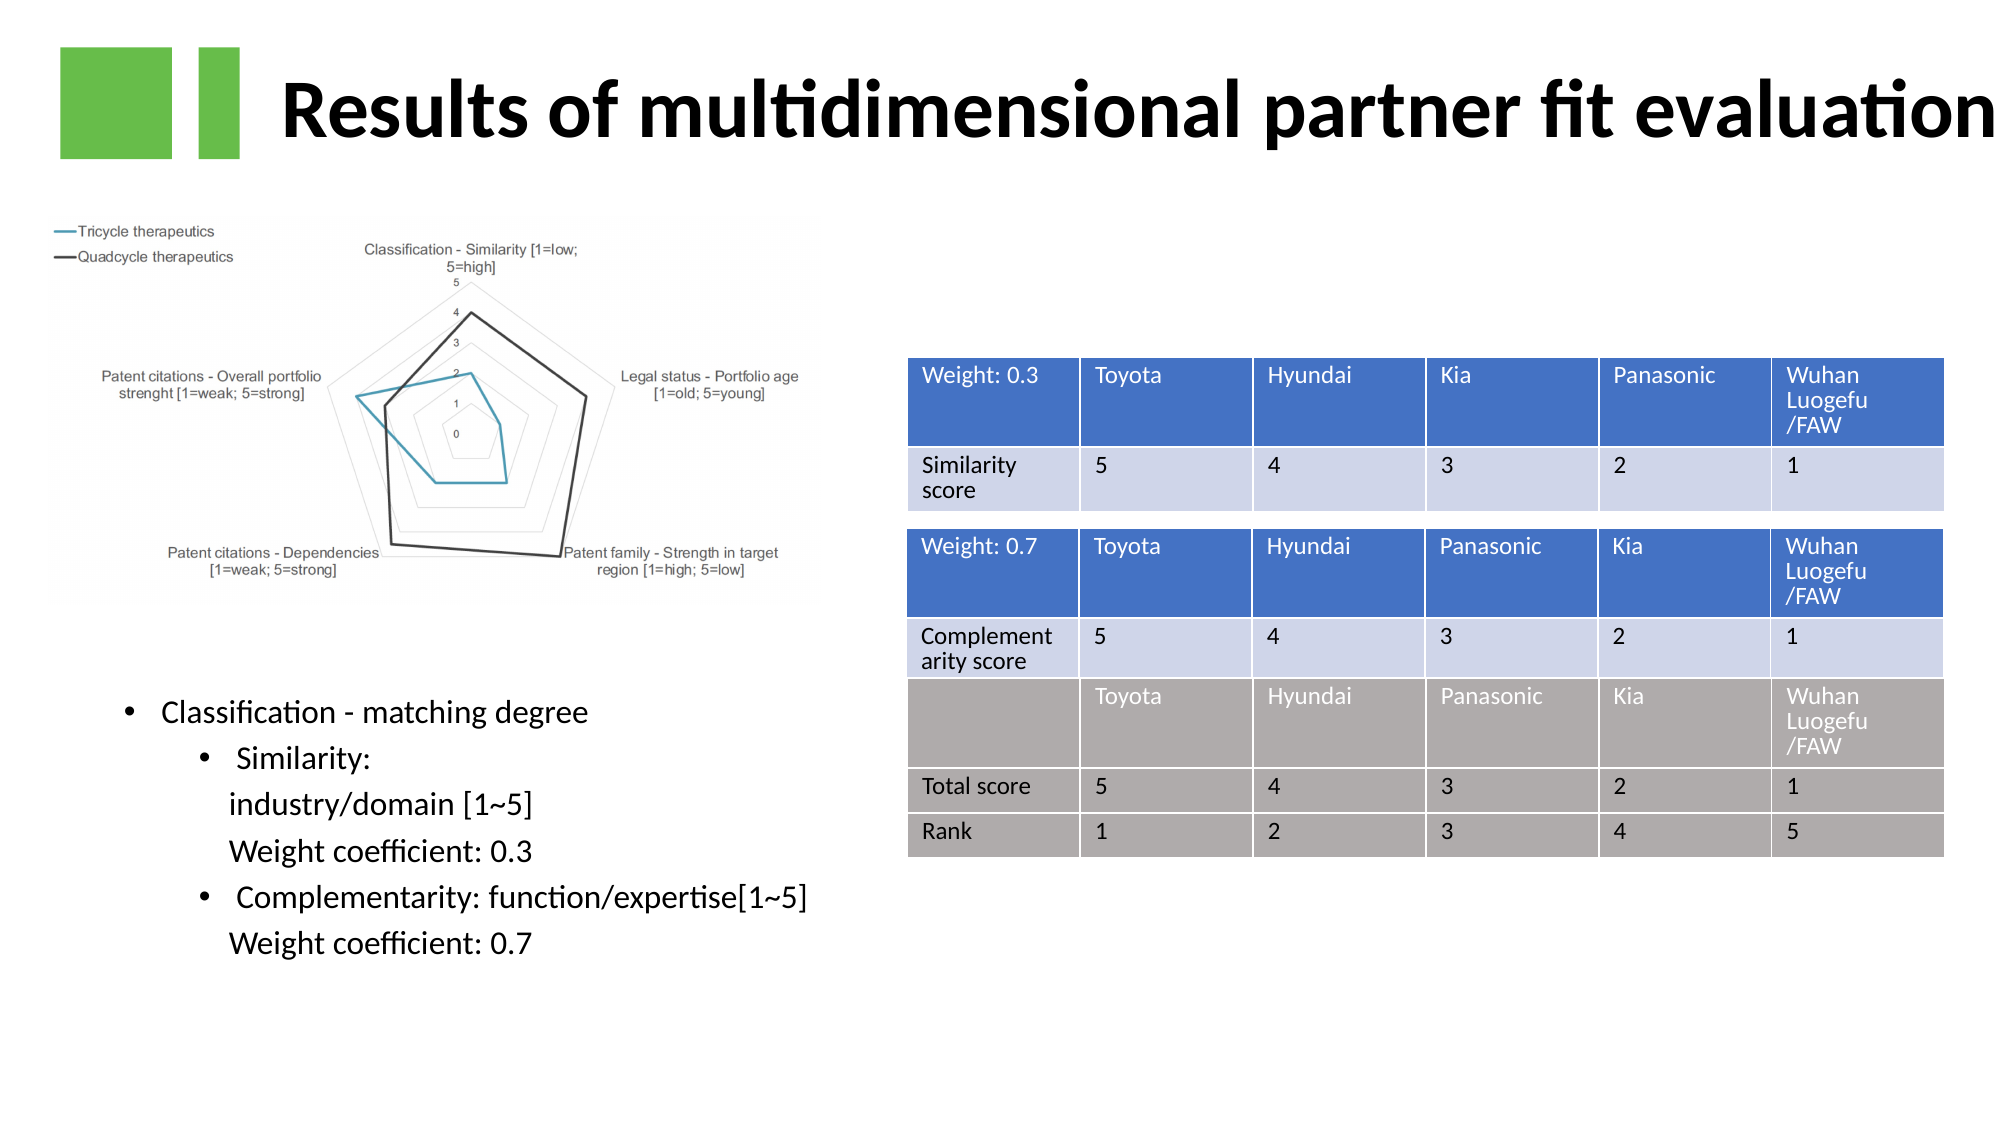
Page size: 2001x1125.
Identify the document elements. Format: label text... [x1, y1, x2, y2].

table_cell 5 [1080, 619, 1251, 677]
table_cell 4 [1254, 448, 1425, 511]
table_cell 5 [1081, 769, 1252, 812]
table_cell 4 [1254, 769, 1425, 812]
table_header Hyundai [1254, 679, 1425, 767]
table_cell 2 [1600, 448, 1771, 511]
table_header Toyota [1080, 529, 1251, 617]
table_header Toyota [1081, 679, 1252, 767]
table_header Weight: 0.7 [907, 529, 1078, 617]
table_cell 3 [1427, 814, 1598, 857]
table_cell Similarity score [908, 448, 1079, 511]
table_cell 3 [1427, 448, 1598, 511]
table_cell 1 [1771, 619, 1943, 677]
table_cell Complementarity score [907, 619, 1078, 677]
table_header Kia [1599, 529, 1770, 617]
table_header Hyundai [1253, 529, 1424, 617]
table_header Panasonic [1427, 679, 1598, 767]
table_cell 1 [1081, 814, 1252, 857]
table_cell Rank [908, 814, 1079, 857]
table_header Hyundai [1254, 358, 1425, 446]
table_header Weight: 0.3 [908, 358, 1079, 446]
table_cell 1 [1772, 769, 1944, 812]
list Classification - matching degree Similarity: industry/domain [1~5] Weight coefficient: 0.3 Complementarity: function/expertise[1~5] Weight coefficient: 0.7 [108, 687, 865, 1090]
table_cell 3 [1426, 619, 1597, 677]
table_cell 2 [1599, 619, 1770, 677]
table_cell 1 [1772, 448, 1944, 511]
table_cell 2 [1600, 769, 1771, 812]
table_header Kia [1600, 679, 1771, 767]
table_cell 3 [1427, 769, 1598, 812]
table_cell 2 [1254, 814, 1425, 857]
table_header Kia [1427, 358, 1598, 446]
table_header Wuhan Luogefu /FAW [1772, 358, 1944, 446]
table_header Panasonic [1600, 358, 1771, 446]
table_cell Total score [908, 769, 1079, 812]
table_header Wuhan Luogefu /FAW [1771, 529, 1943, 617]
table_cell 5 [1081, 448, 1252, 511]
table_cell 5 [1772, 814, 1944, 857]
table_header Wuhan Luogefu /FAW [1772, 679, 1944, 767]
table_header Panasonic [1426, 529, 1597, 617]
text_box [59, 46, 173, 160]
picture [48, 216, 821, 605]
table_cell 4 [1600, 814, 1771, 857]
text_box Results of multidimensional partner fit evaluation [266, 46, 2000, 262]
table_header Toyota [1081, 358, 1252, 446]
table_header [908, 679, 1079, 767]
table_cell 4 [1253, 619, 1424, 677]
text_box [198, 46, 241, 160]
